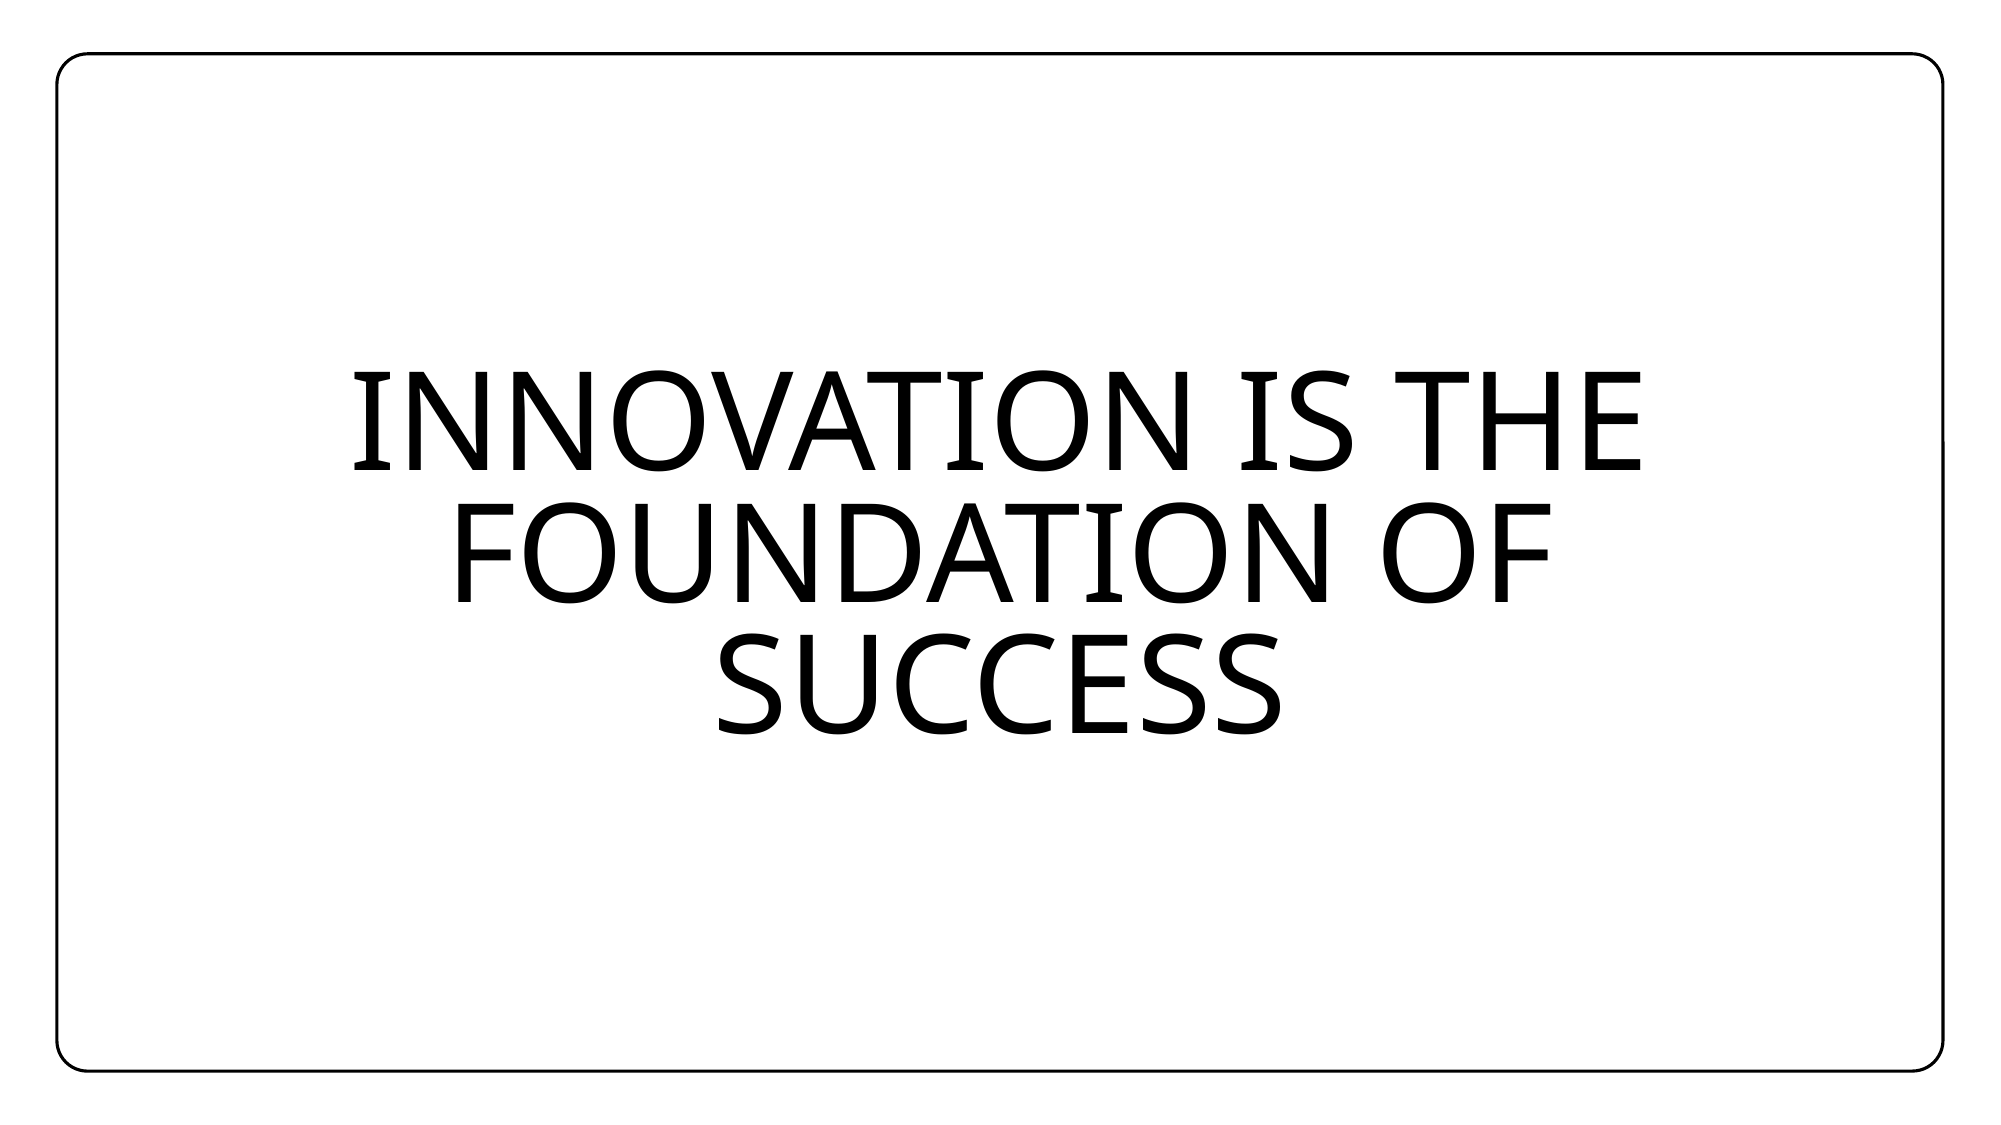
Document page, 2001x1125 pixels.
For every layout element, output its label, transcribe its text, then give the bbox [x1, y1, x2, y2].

list Innovation is the foundation of success [240, 92, 1760, 1033]
